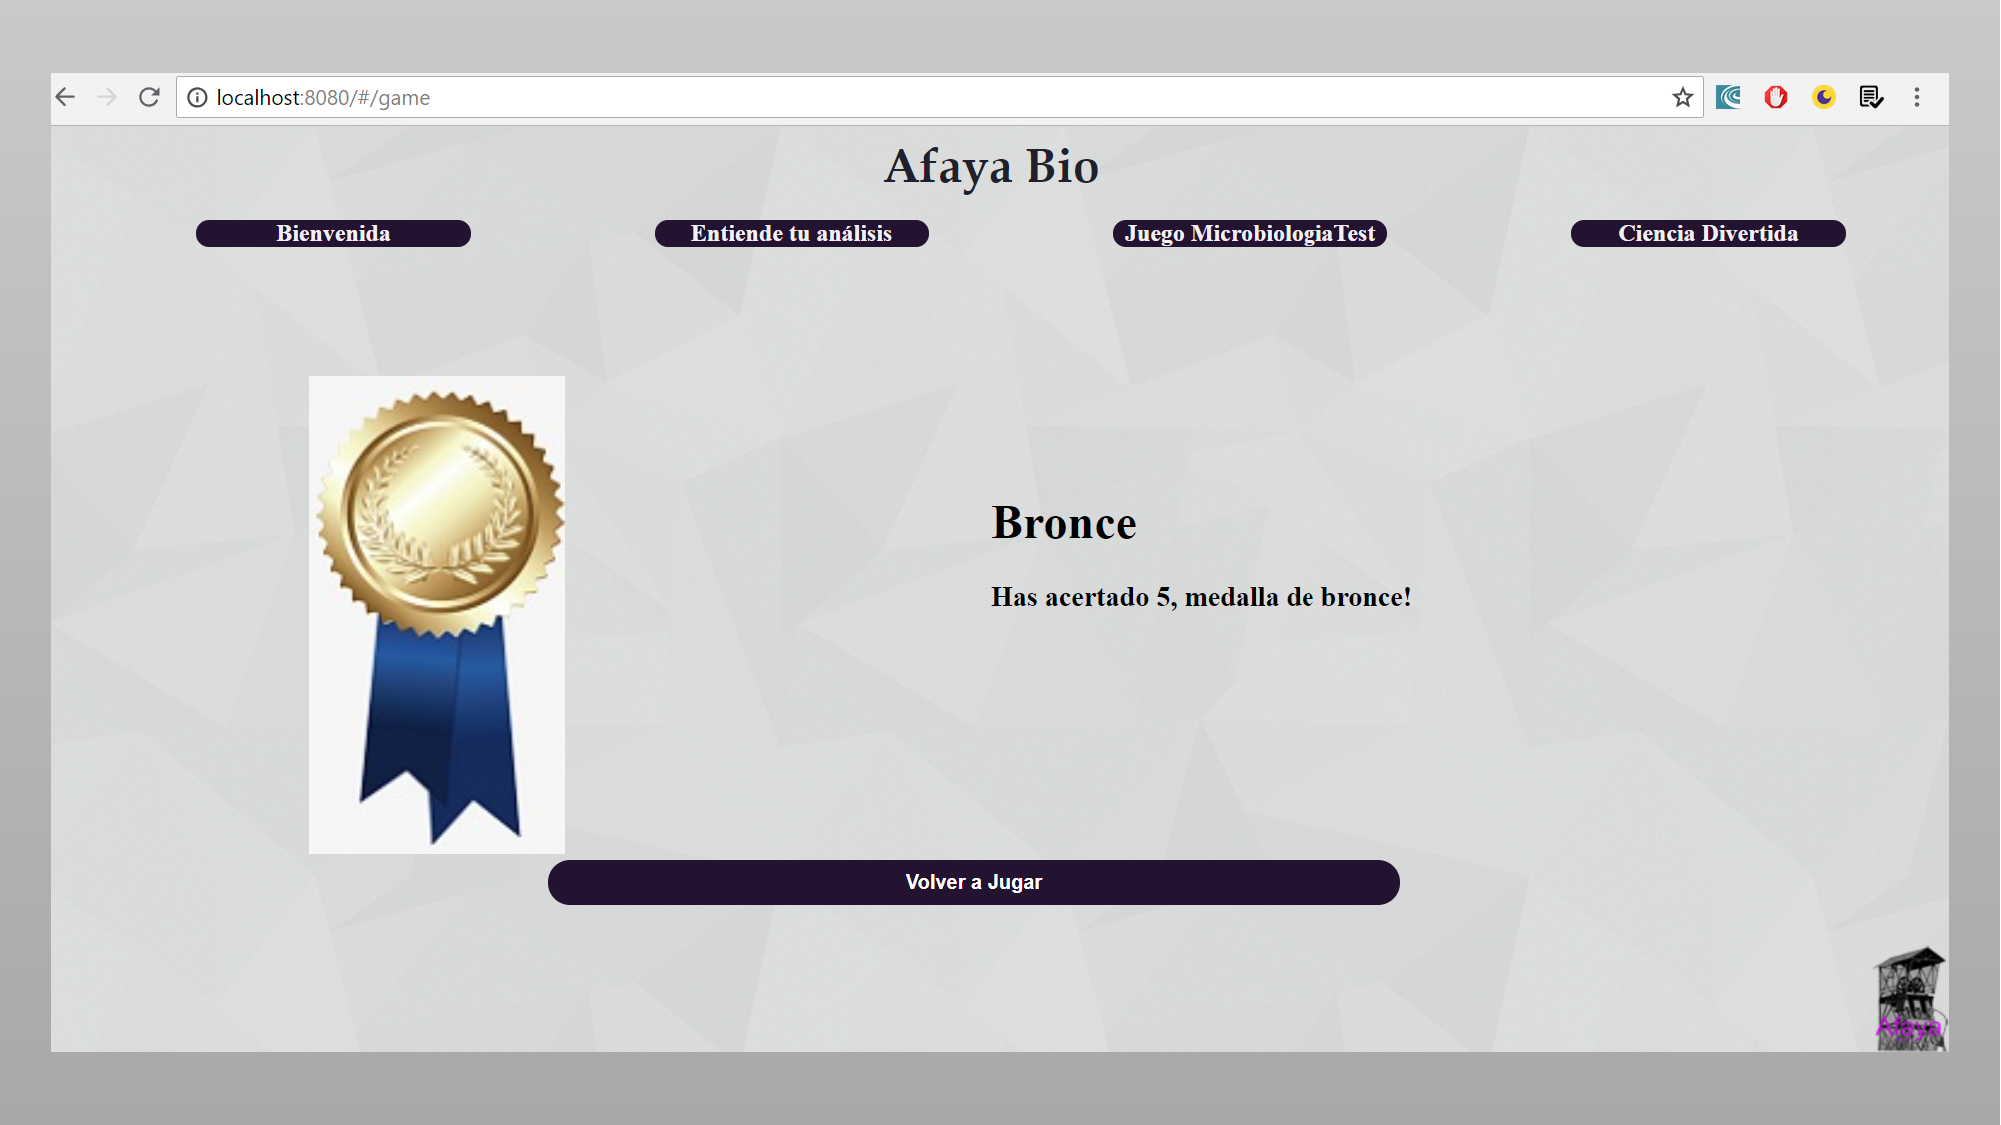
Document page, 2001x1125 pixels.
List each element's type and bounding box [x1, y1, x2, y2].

picture [50, 73, 1949, 1052]
